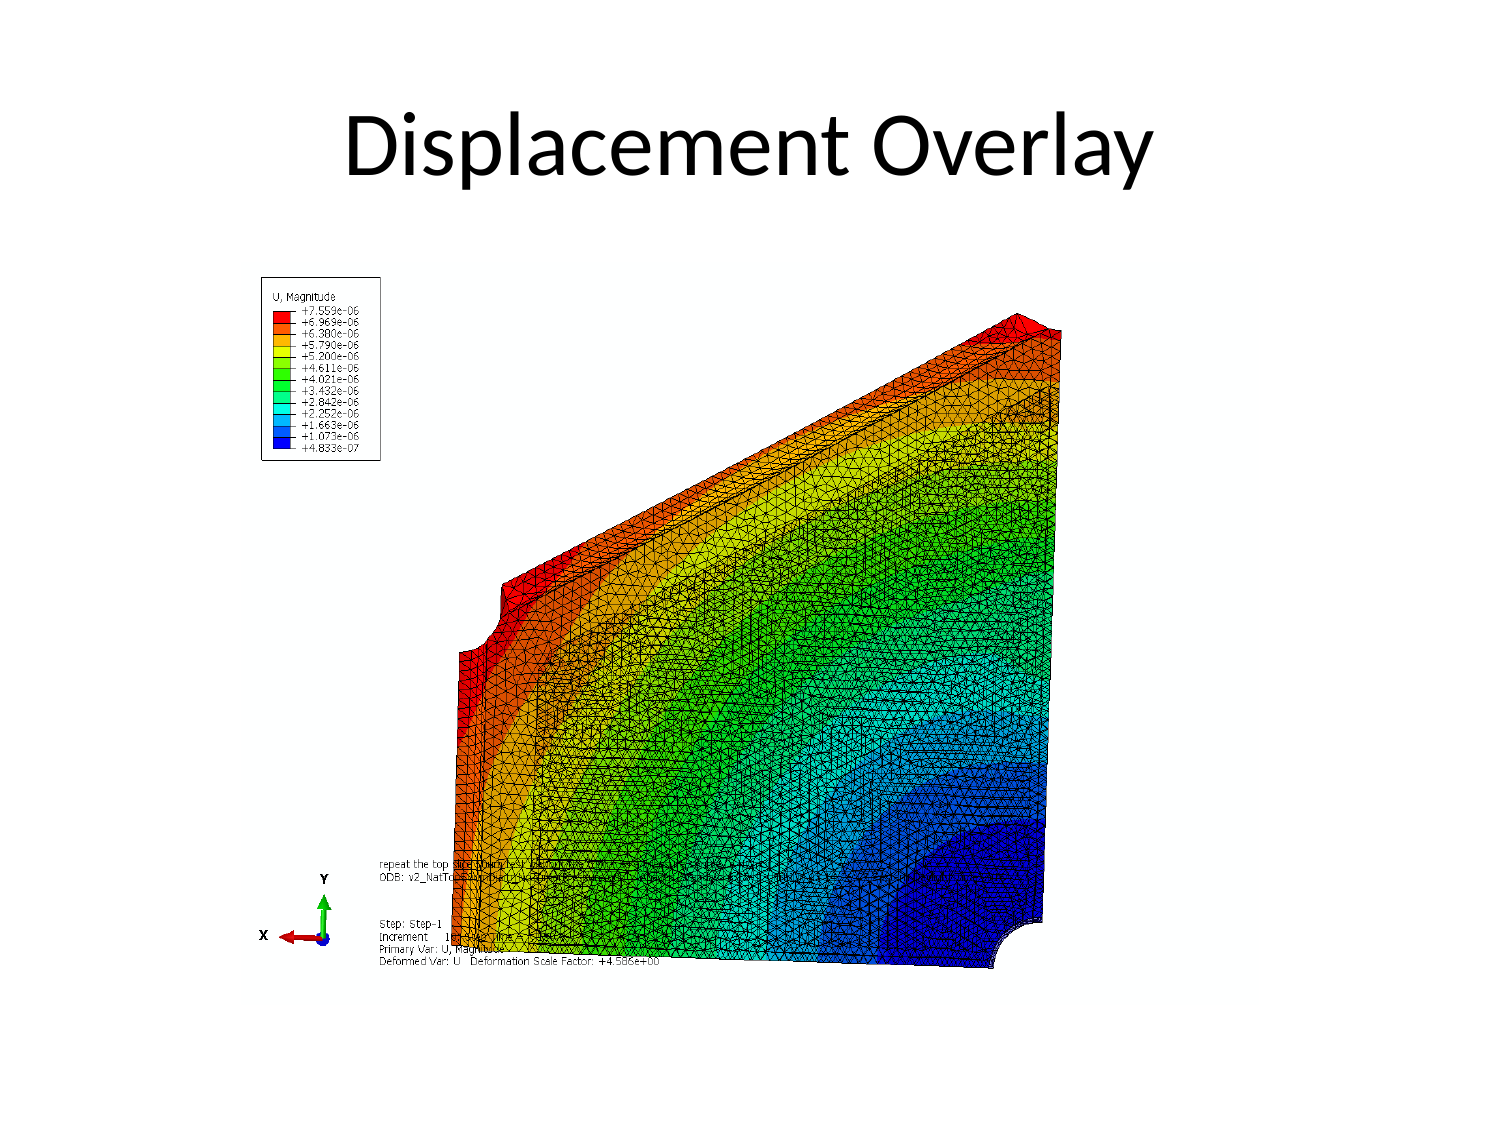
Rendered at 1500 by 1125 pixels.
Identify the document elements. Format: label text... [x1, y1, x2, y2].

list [240, 262, 1260, 1006]
title Displacement Overlay [75, 45, 1425, 233]
